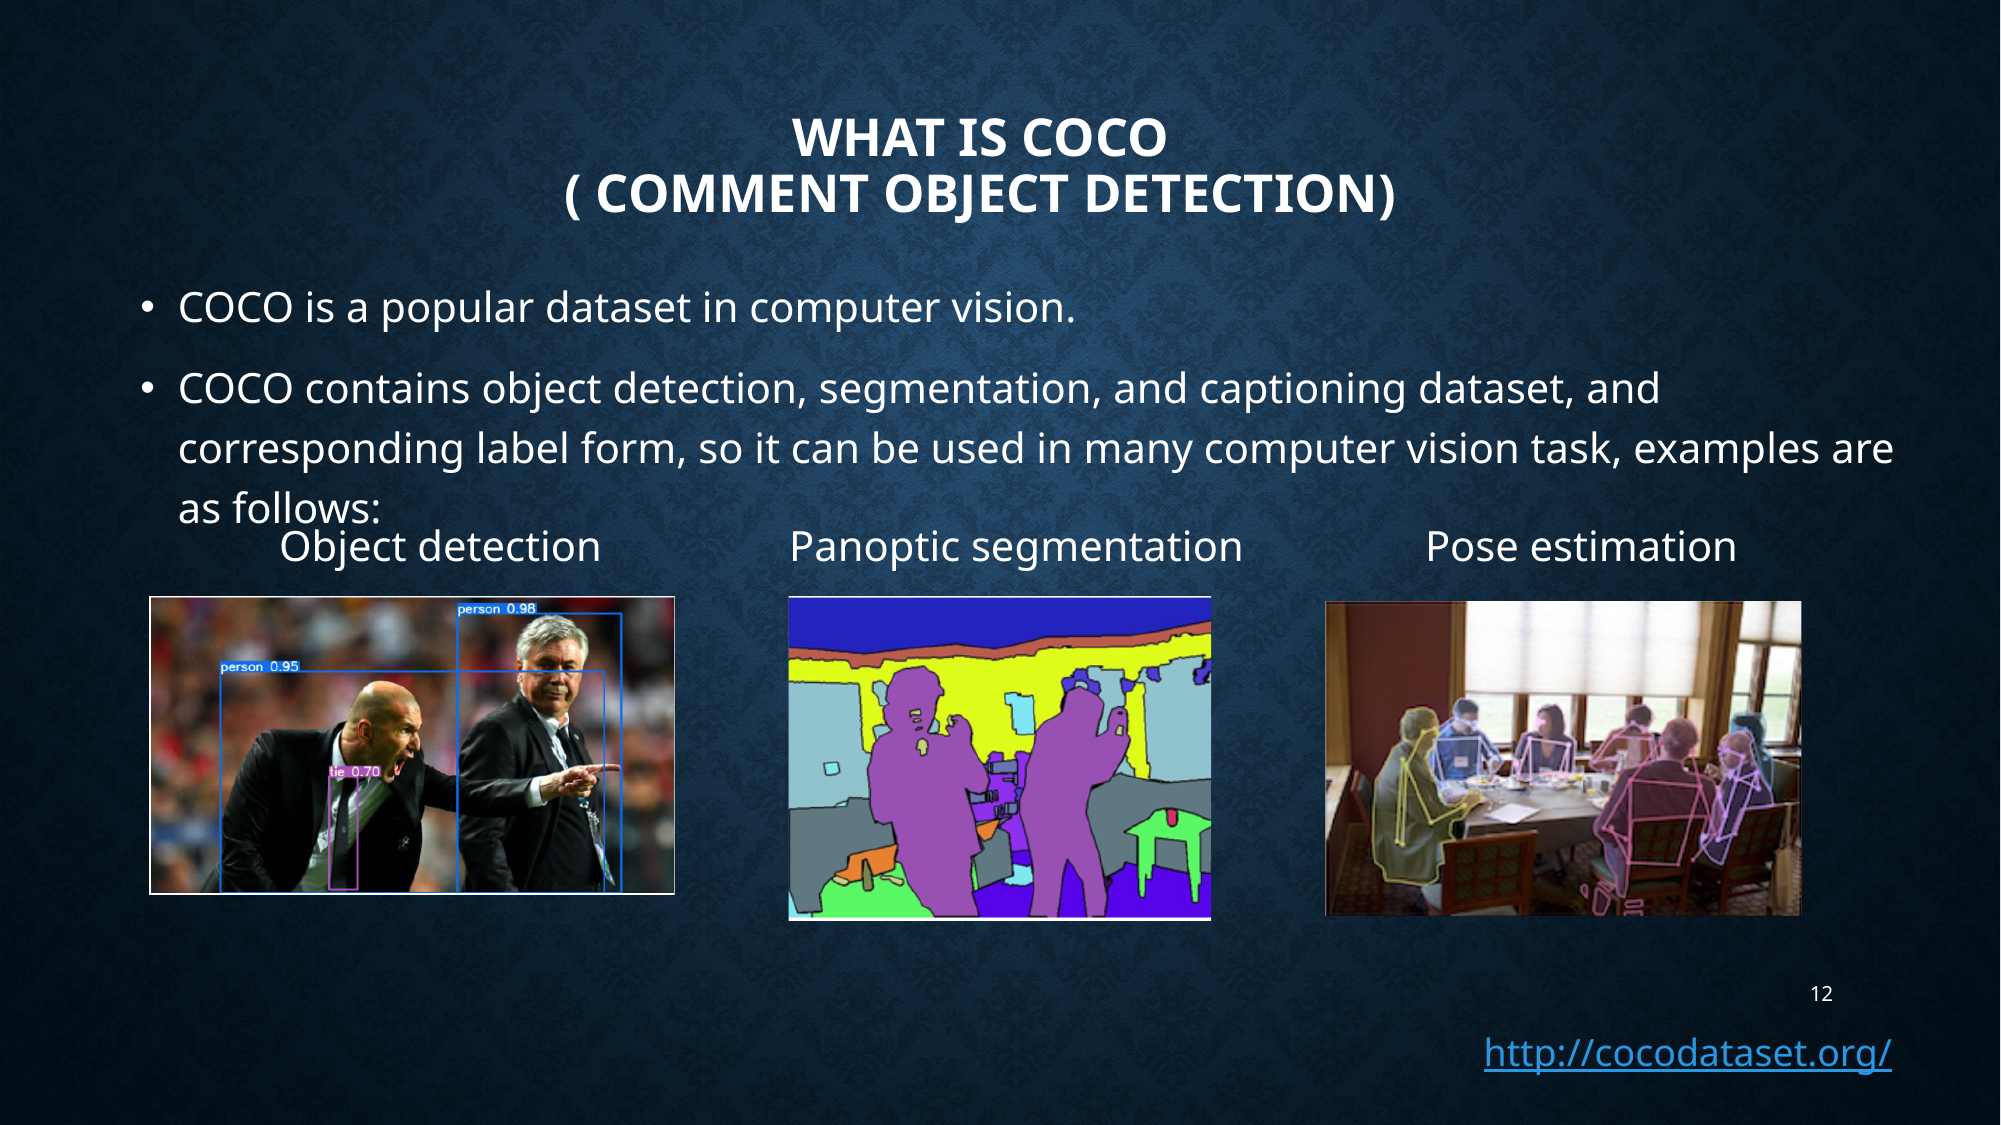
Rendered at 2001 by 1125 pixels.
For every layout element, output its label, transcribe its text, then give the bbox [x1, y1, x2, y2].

slide_number 12 [1724, 965, 1849, 1021]
picture [148, 595, 676, 895]
text_box Panoptic segmentation [699, 512, 1301, 578]
list COCO is a popular dataset in computer vision. COCO contains object detection, segmentation, and captioning dataset, and corresponding label form, so it can be used in many computer vision task, examples are as follows: [125, 263, 1952, 1099]
text_box Object detection [189, 512, 619, 578]
picture [1324, 600, 1802, 916]
picture [788, 595, 1212, 921]
title What is COCO ( Comment Object detection) [239, 103, 1722, 233]
text_box http://cocodataset.org/ [1468, 1021, 1953, 1088]
text_box Pose estimation [1410, 512, 1753, 578]
